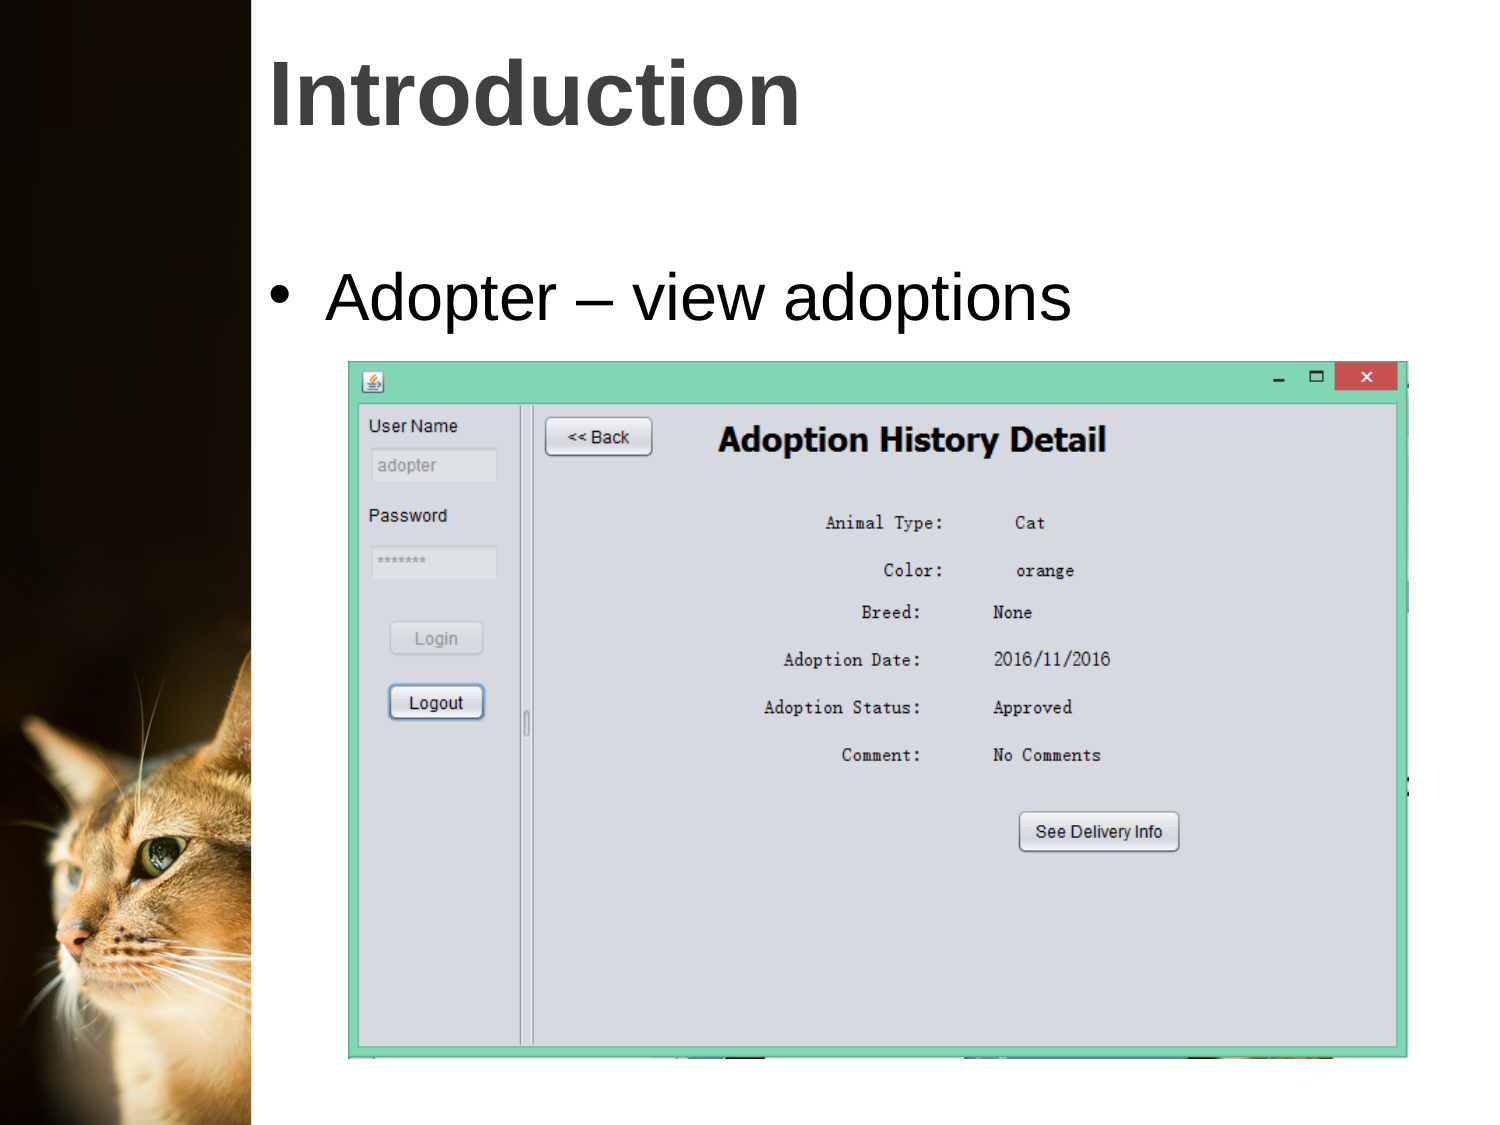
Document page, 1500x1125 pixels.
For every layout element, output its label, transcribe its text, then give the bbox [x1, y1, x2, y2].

list Adopter – view adoptions [253, 246, 1500, 1067]
picture [348, 361, 1409, 1059]
title Introduction [253, 2, 1500, 176]
picture [0, 0, 1500, 1125]
